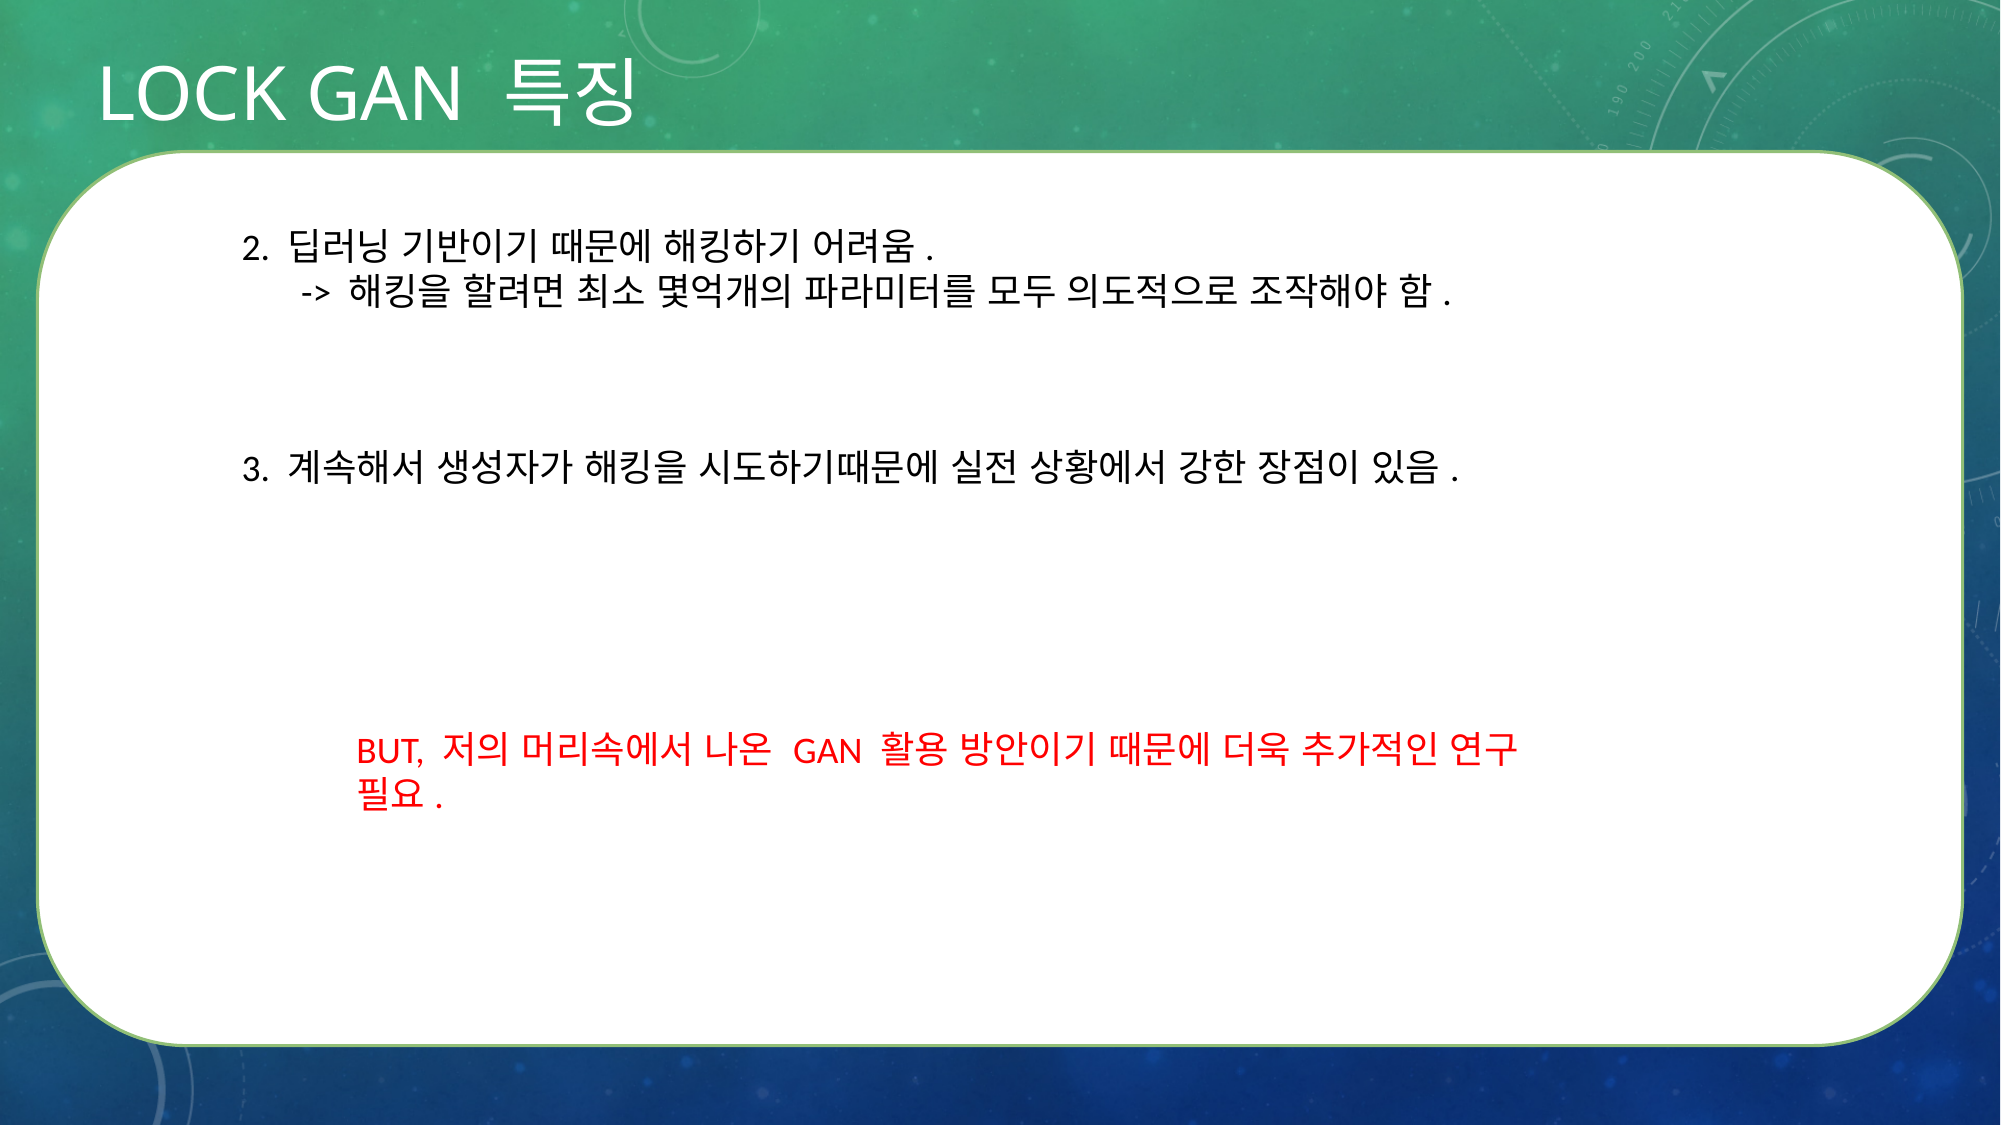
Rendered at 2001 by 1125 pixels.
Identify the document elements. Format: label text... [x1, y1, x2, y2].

text_box [35, 149, 1965, 1048]
text_box 3. 계속해서 생성자가 해킹을 시도하기때문에 실전 상황에서 강한 장점이 있음. [226, 436, 1744, 497]
text_box BUT, 저의 머리속에서 나온 GAN 활용 방안이기 때문에 더욱 추가적인 연구 필요. [341, 718, 1587, 823]
picture [0, 0, 2001, 1125]
text_box 2. 딥러닝 기반이기 때문에 해킹하기 어려움. -> 해킹을 할려면 최소 몇억개의 파라미터를 모두 의도적으로 조작해야 함. [226, 215, 1744, 320]
title LOCK GAN 특징 [81, 0, 1744, 181]
